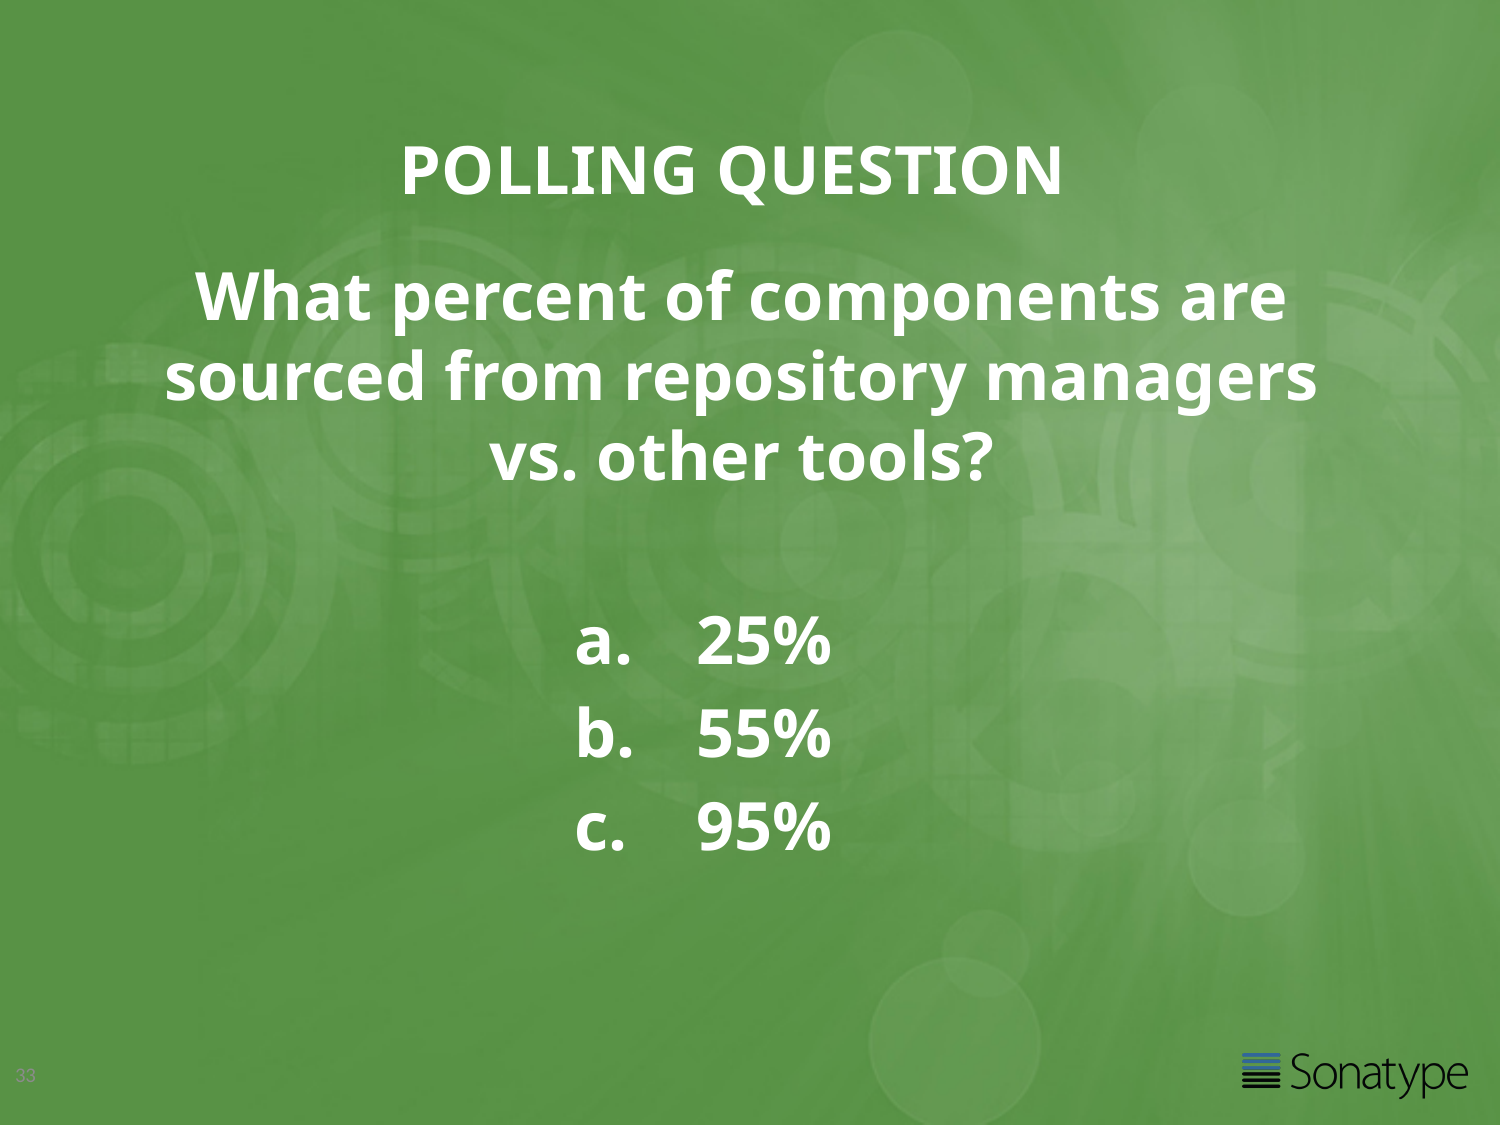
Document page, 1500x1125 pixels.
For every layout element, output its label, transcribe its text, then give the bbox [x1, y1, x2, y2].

text_box 25% 55% 95% [77, 530, 1330, 872]
slide_number 33 [0, 1044, 85, 1105]
picture [0, 0, 1500, 1125]
list Polling Question What percent of components are sourced from repository managers vs. other tools? [115, 57, 1369, 595]
